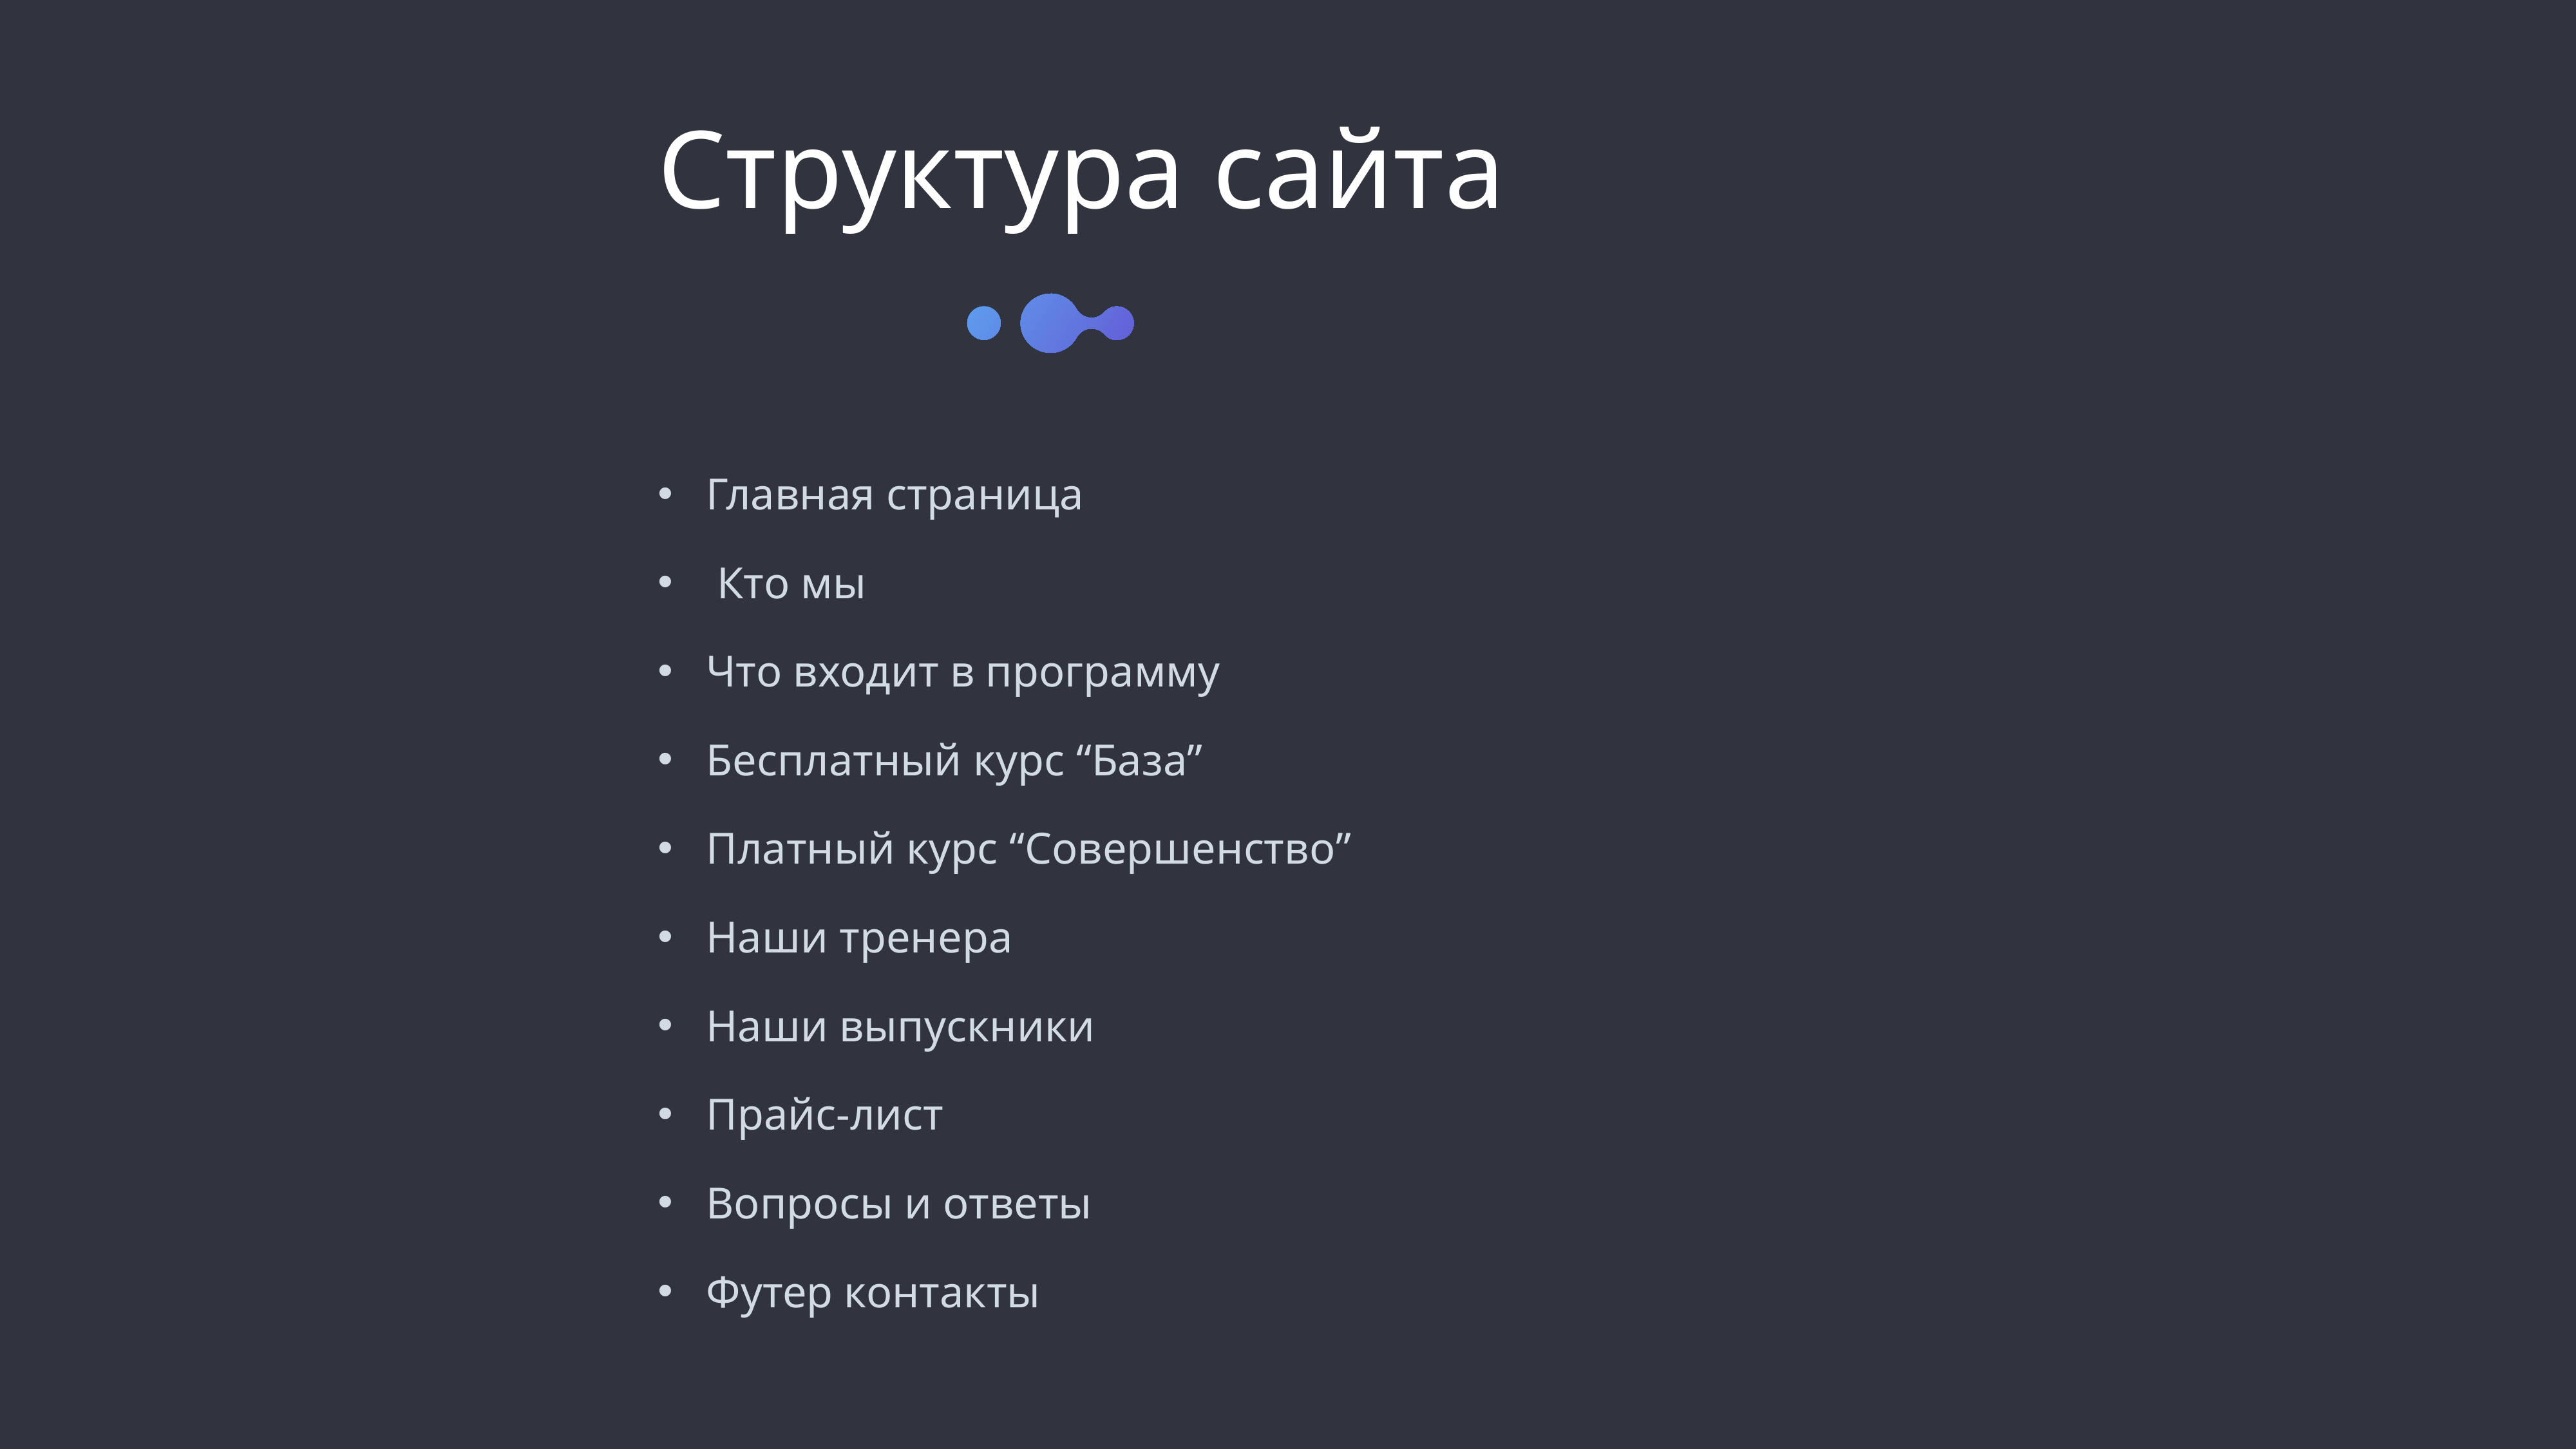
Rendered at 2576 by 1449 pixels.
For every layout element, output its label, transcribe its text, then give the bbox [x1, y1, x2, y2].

text_box [967, 306, 1001, 340]
text_box Главная страница Кто мы Что входит в программу Бесплатный курс “База” Платный курс “Совершенство” Наши тренера Наши выпускники Прайс-лист Вопросы и ответы Футер контакты [652, 451, 2291, 1321]
text_box [1020, 293, 1134, 353]
text_box Структура сайта [652, 95, 1615, 235]
